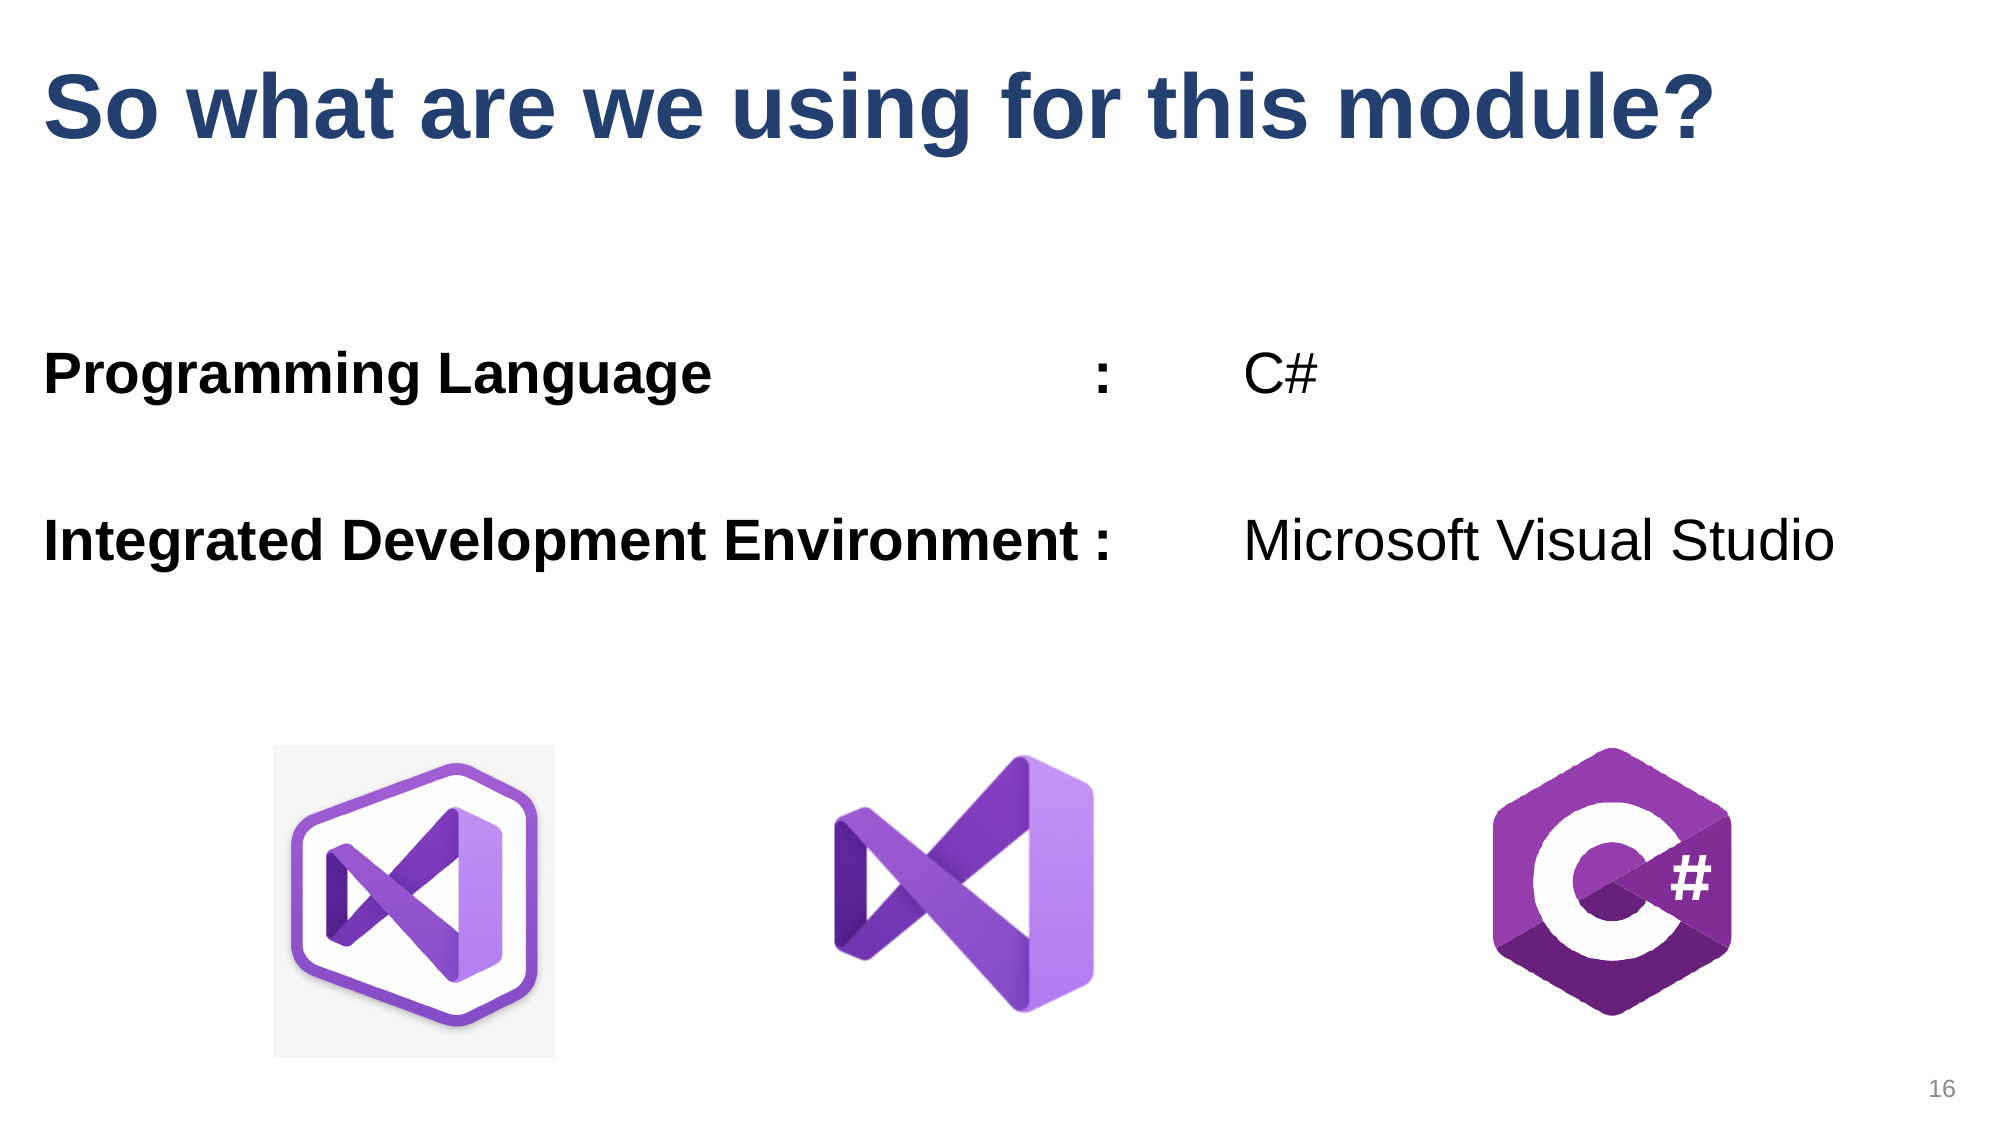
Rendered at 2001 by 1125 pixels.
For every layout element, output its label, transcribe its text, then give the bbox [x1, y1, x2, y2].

picture [273, 745, 555, 1058]
picture [1387, 655, 1838, 1106]
slide_number 16 [1521, 1057, 1972, 1118]
title So what are we using for this module? [28, 0, 1972, 218]
list Programming Language : C# Integrated Development Environment : Microsoft Visual Studio [28, 244, 1972, 1058]
picture [808, 724, 1135, 1037]
